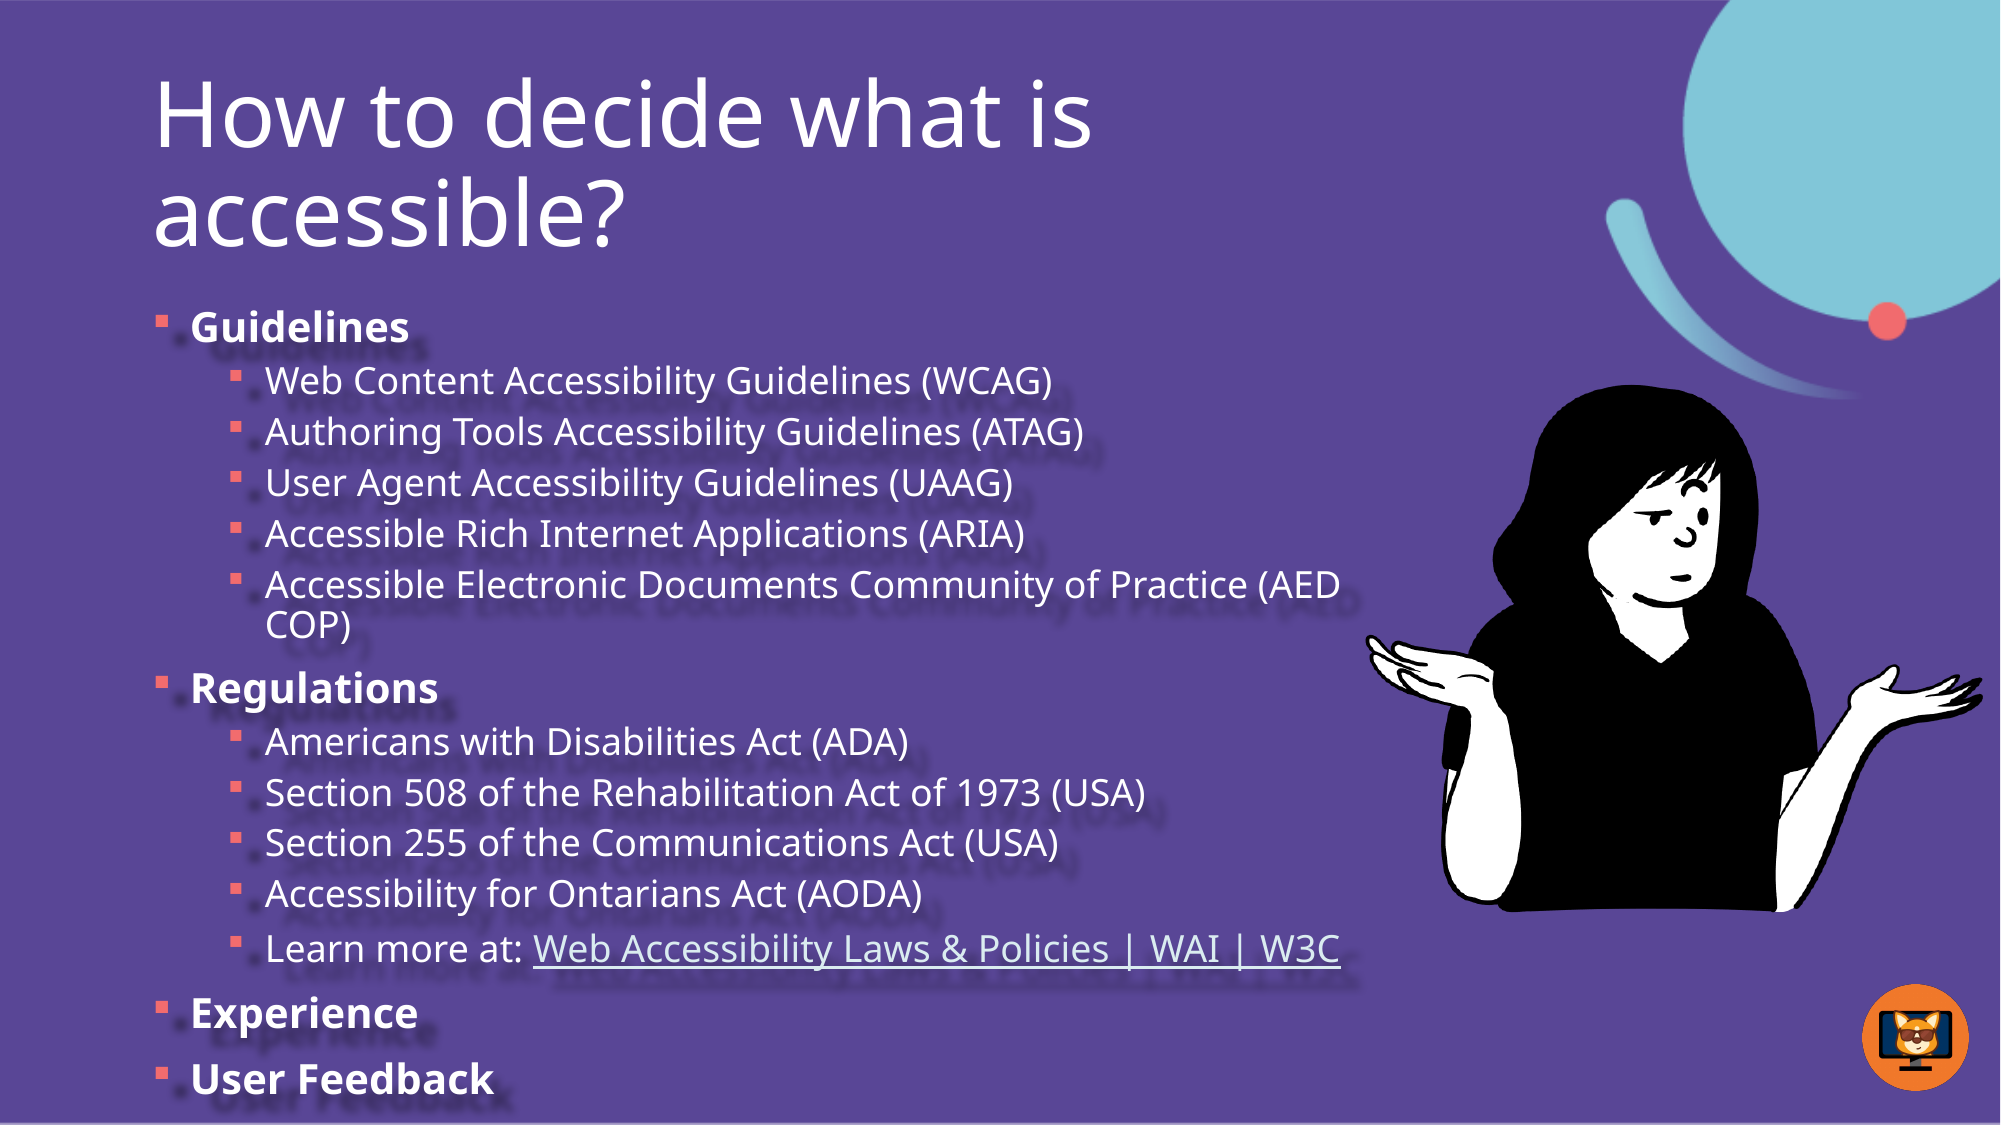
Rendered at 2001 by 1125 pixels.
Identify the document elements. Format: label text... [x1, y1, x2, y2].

title How to decide what is accessible? [137, 53, 1505, 282]
picture [0, 0, 2001, 1125]
list Guidelines Web Content Accessibility Guidelines (WCAG) Authoring Tools Accessibility Guidelines (ATAG) User Agent Accessibility Guidelines (UAAG) Accessible Rich Internet Applications (ARIA) Accessible Electronic Documents Community of Practice (AED COP) Regulations Americans with Disabilities Act (ADA) Section 508 of the Rehabilitation Act of 1973 (USA) Section 255 of the Communications Act (USA) Accessibility for Ontarians Act (AODA) Learn more at: Web Accessibility Laws & Policies | WAI | W3C Experience User Feedback [137, 299, 1375, 1014]
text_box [1353, 376, 2000, 937]
